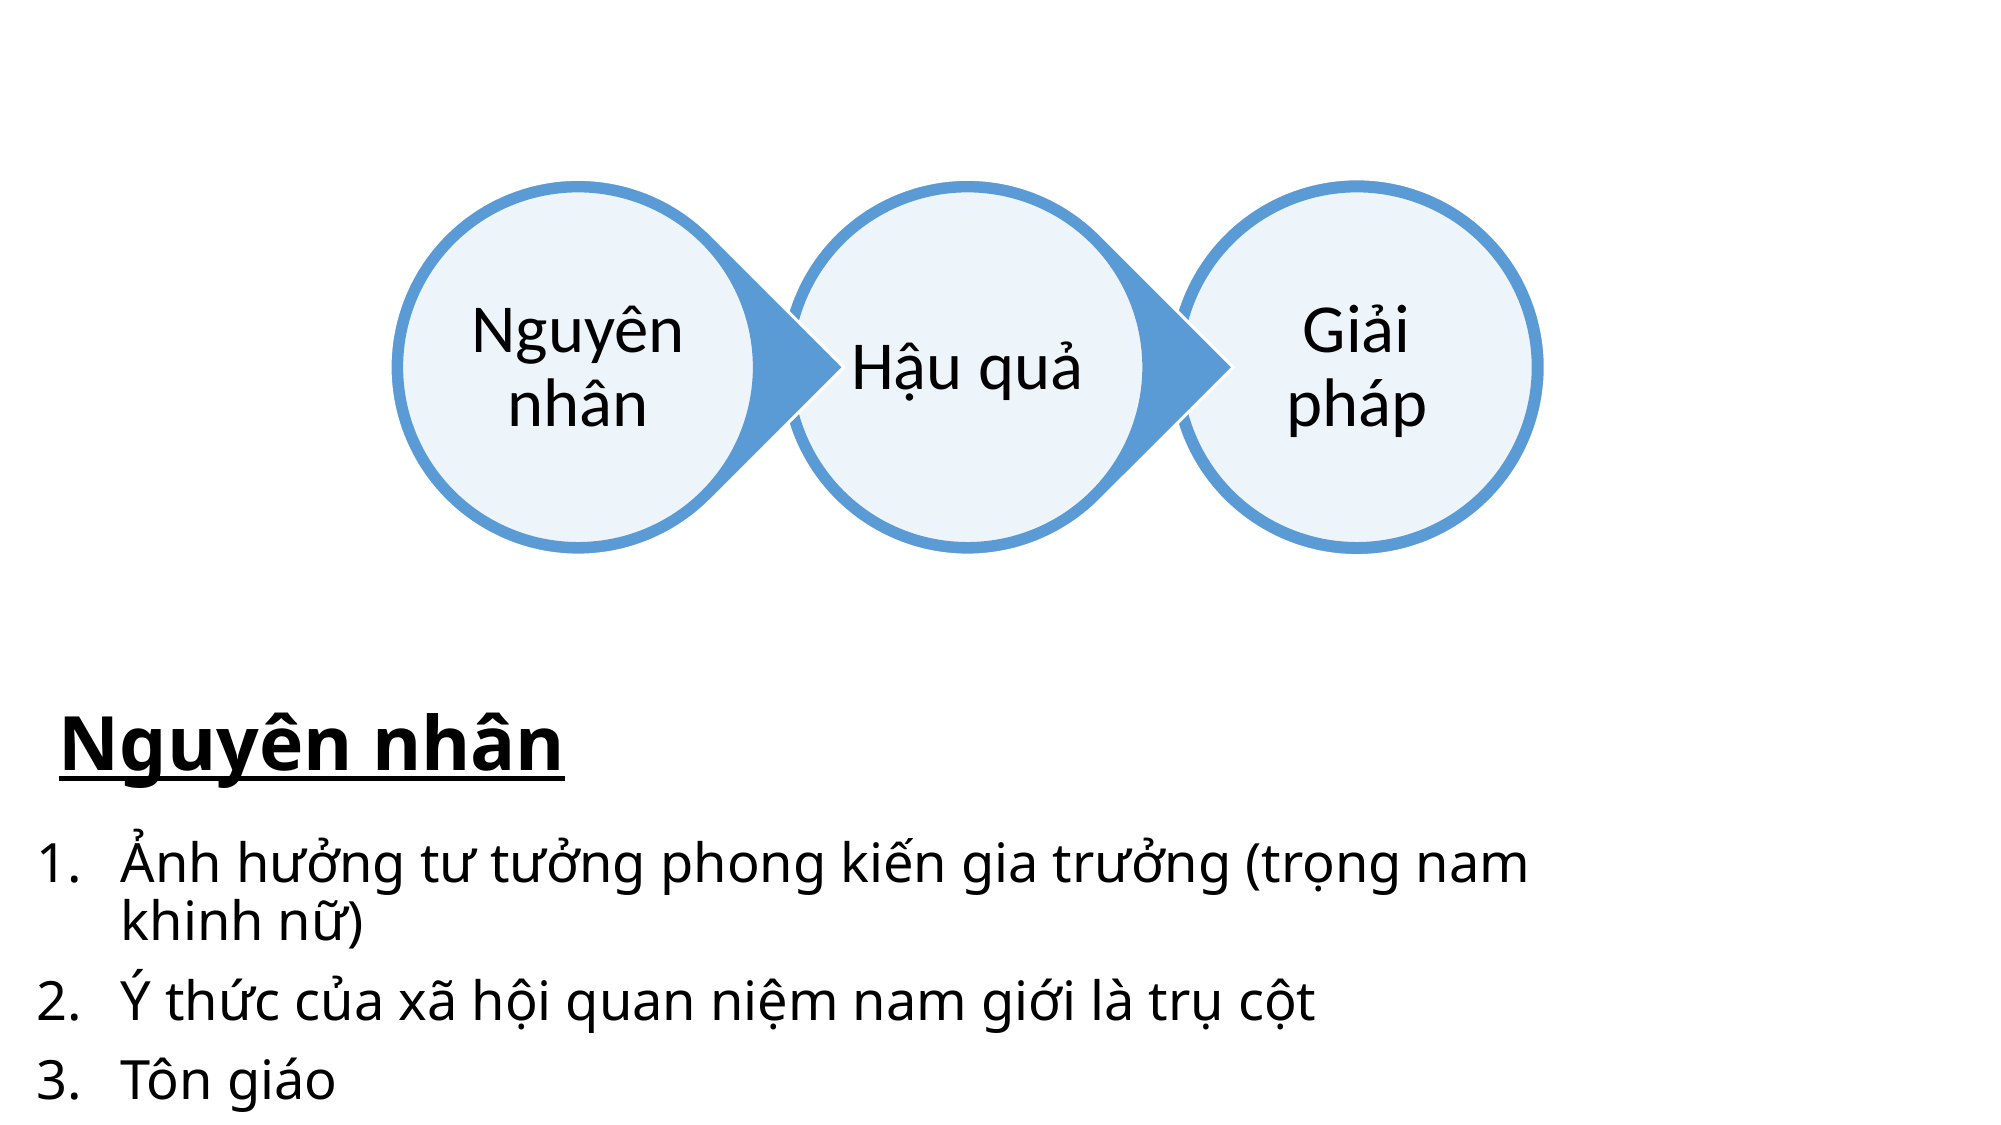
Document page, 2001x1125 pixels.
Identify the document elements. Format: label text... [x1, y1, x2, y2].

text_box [306, 27, 1551, 707]
title Nguyên nhân [43, 637, 1769, 855]
list Ảnh hưởng tư tưởng phong kiến gia trưởng (trọng nam khinh nữ) Ý thức của xã hội quan niệm nam giới là trụ cột Tôn giáo [21, 827, 1579, 1125]
